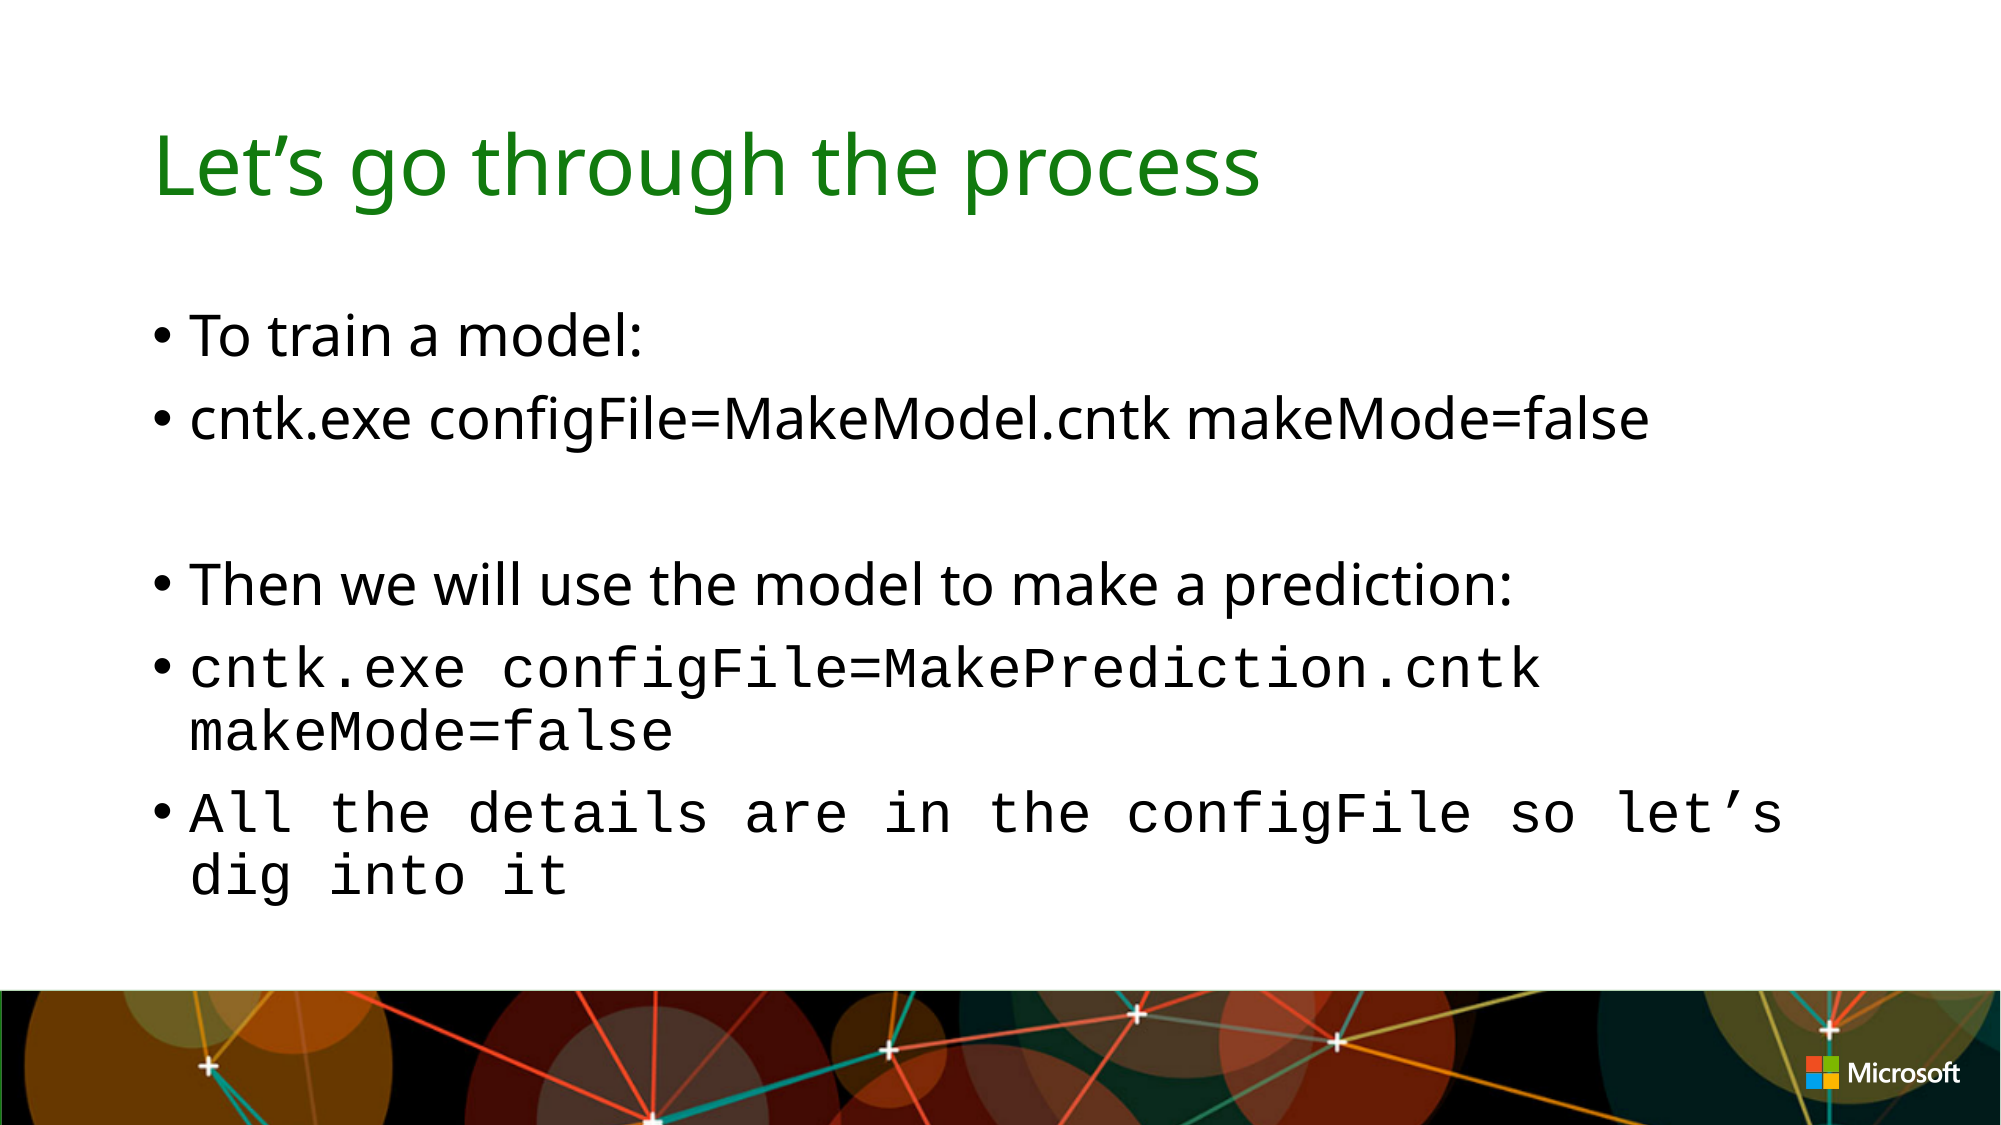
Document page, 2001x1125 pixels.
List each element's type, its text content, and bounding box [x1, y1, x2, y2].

picture [0, 0, 2001, 1125]
list To train a model: cntk.exe configFile=MakeModel.cntk makeMode=false Then we will use the model to make a prediction: cntk.exe configFile=MakePrediction.cntk makeMode=false All the details are in the configFile so let’s dig into it [137, 299, 1863, 917]
title Let’s go through the process [137, 59, 1863, 278]
